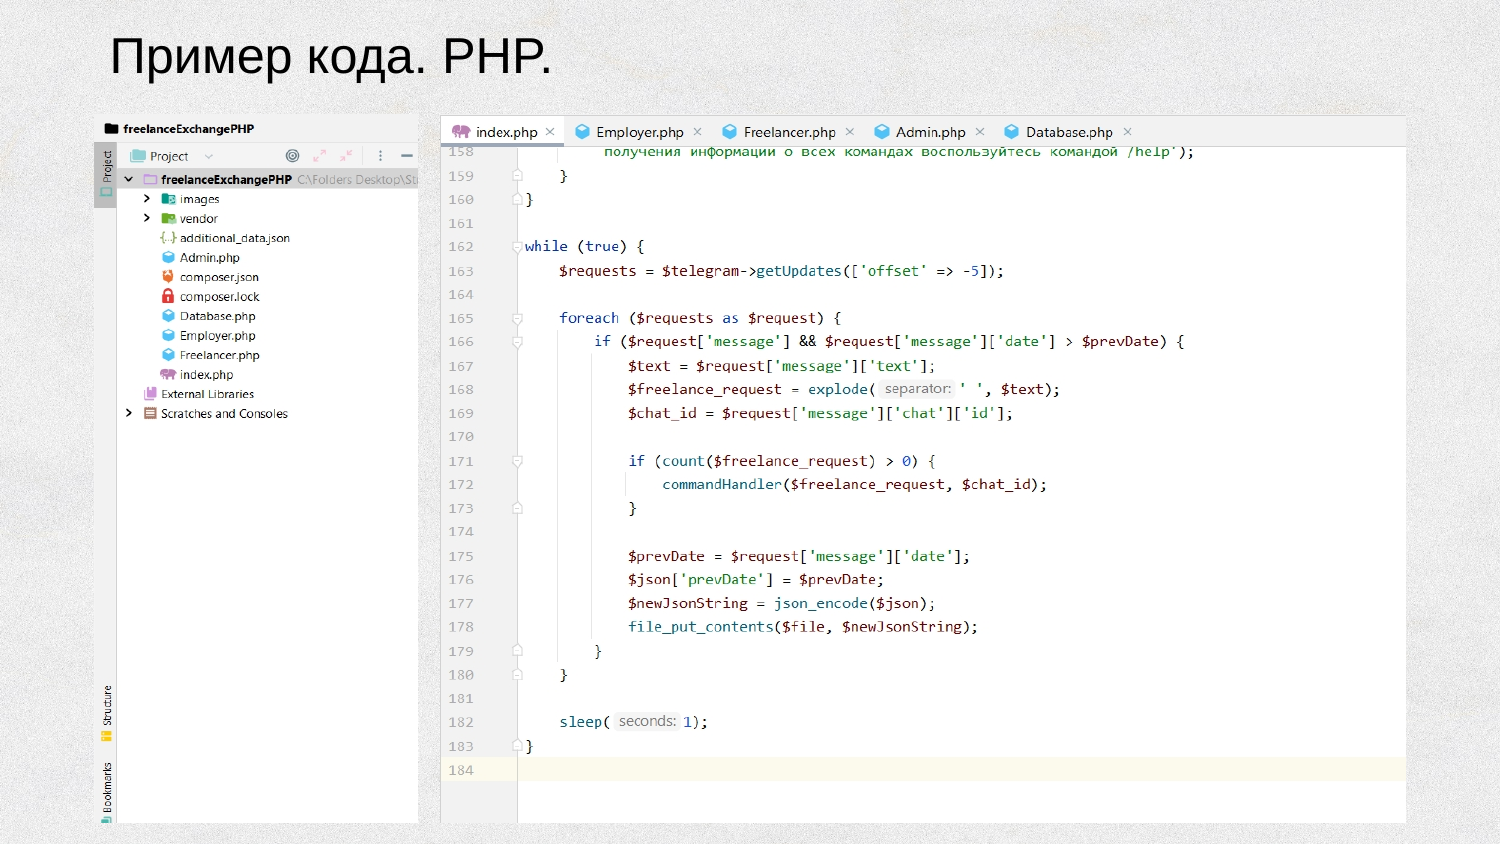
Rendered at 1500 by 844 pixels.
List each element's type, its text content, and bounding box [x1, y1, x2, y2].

picture [0, 0, 1500, 844]
title Пример кода. PHP. [94, 7, 601, 106]
